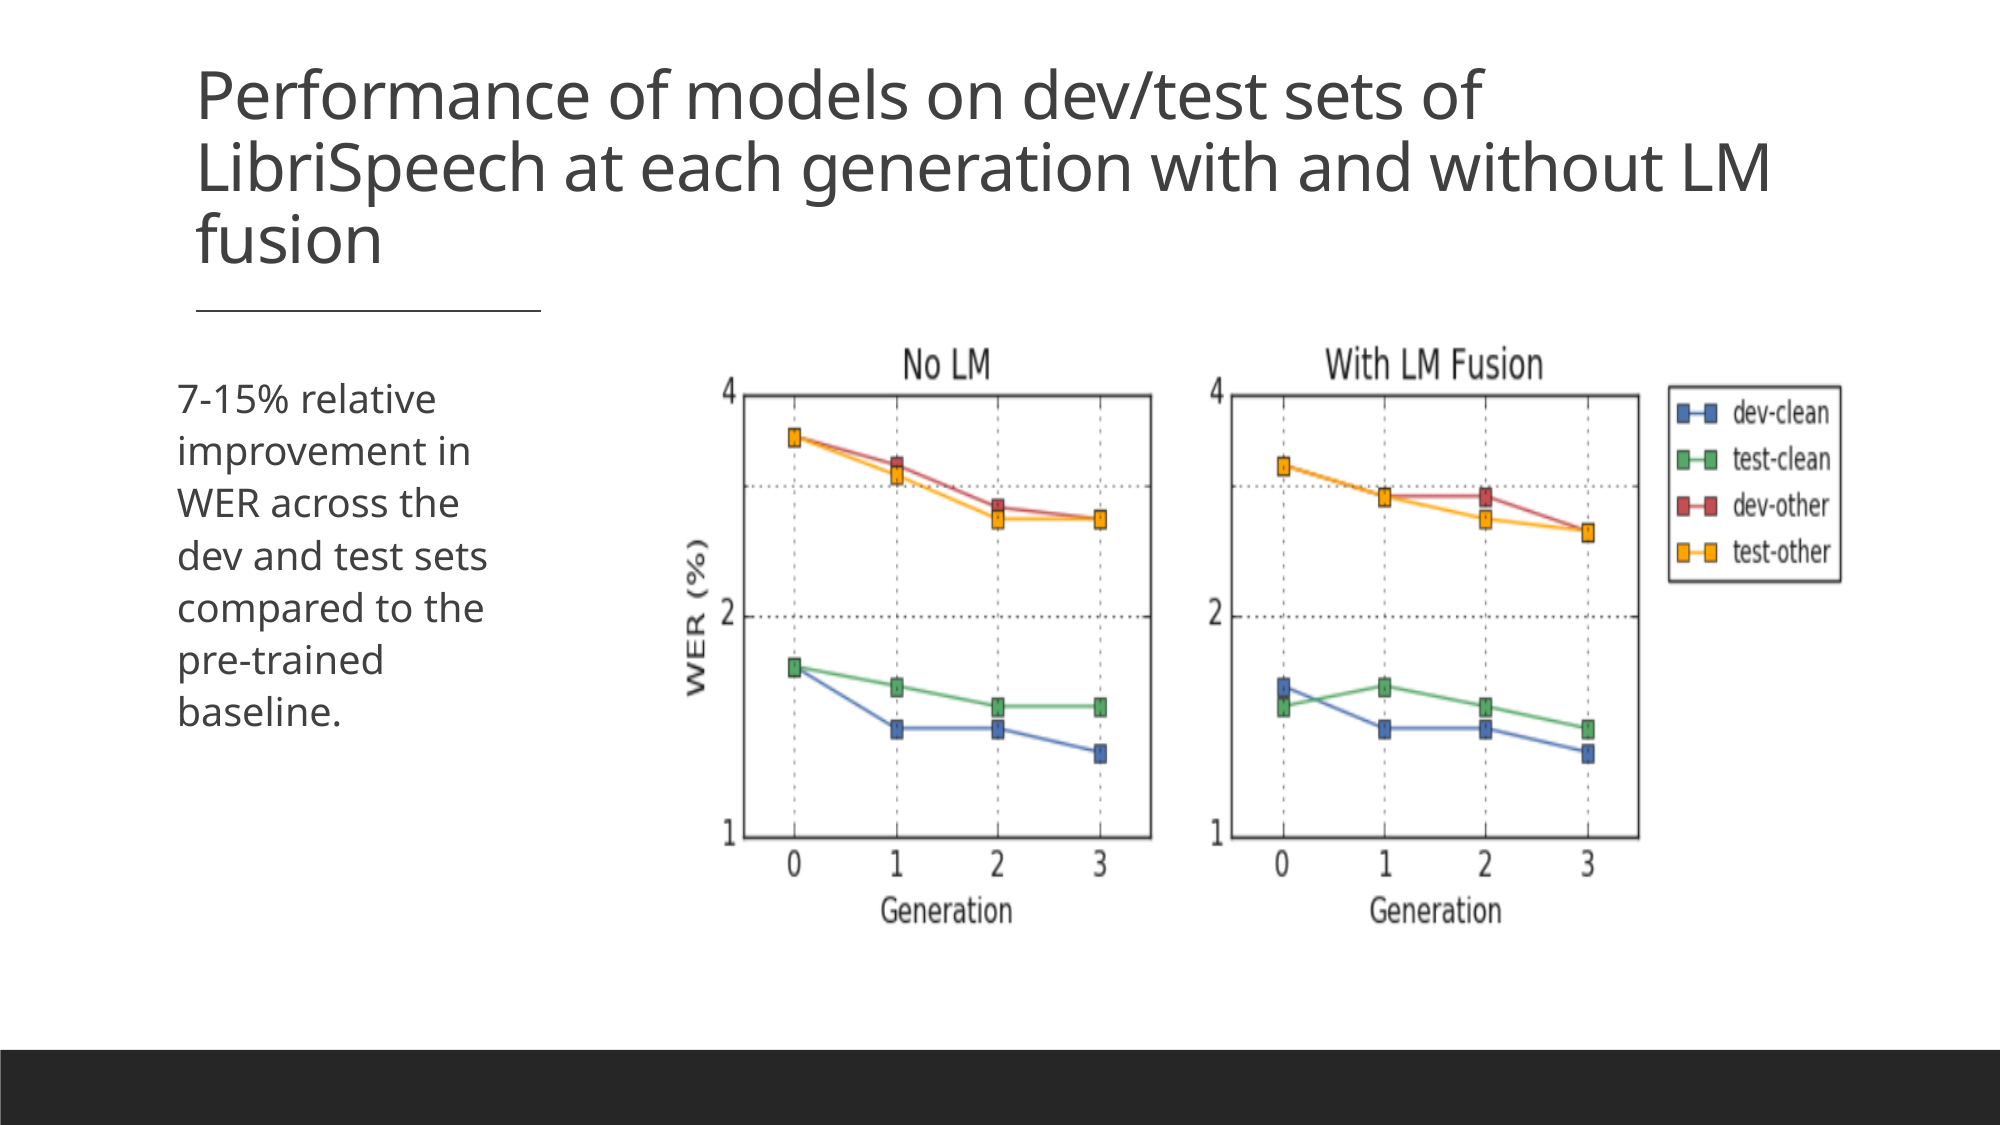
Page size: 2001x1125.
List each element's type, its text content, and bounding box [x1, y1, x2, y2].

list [540, 298, 1942, 1008]
list 7-15% relative improvement in WER across the dev and test sets compared to the pre-trained baseline. [161, 361, 516, 1125]
title Performance of models on dev/test sets of LibriSpeech at each generation with and without LM fusion [180, 47, 1830, 285]
